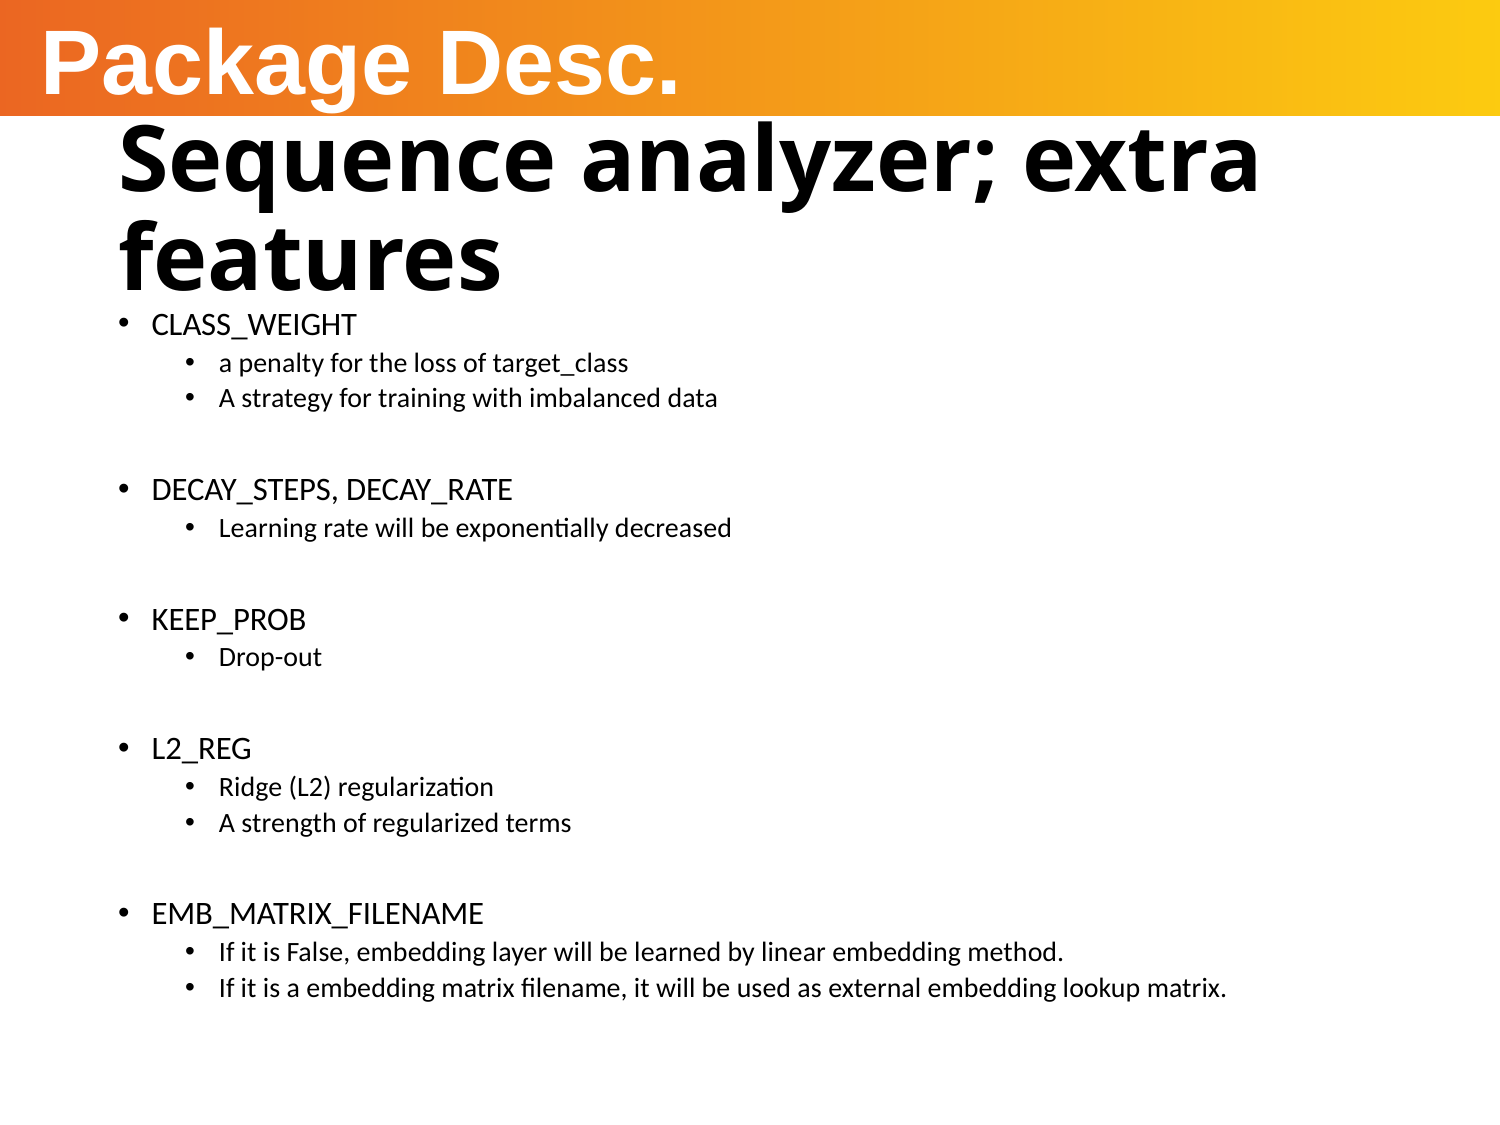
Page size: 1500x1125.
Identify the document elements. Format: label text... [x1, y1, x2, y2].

list CLASS_WEIGHT a penalty for the loss of target_class A strategy for training with imbalanced data DECAY_STEPS, DECAY_RATE Learning rate will be exponentially decreased KEEP_PROB Drop-out L2_REG Ridge (L2) regularization A strength of regularized terms EMB_MATRIX_FILENAME If it is False, embedding layer will be learned by linear embedding method. If it is a embedding matrix filename, it will be used as external embedding lookup matrix. [103, 299, 1397, 1014]
title Sequence analyzer; extra features [103, 145, 1397, 278]
text_box Package Desc. [0, 0, 1500, 116]
